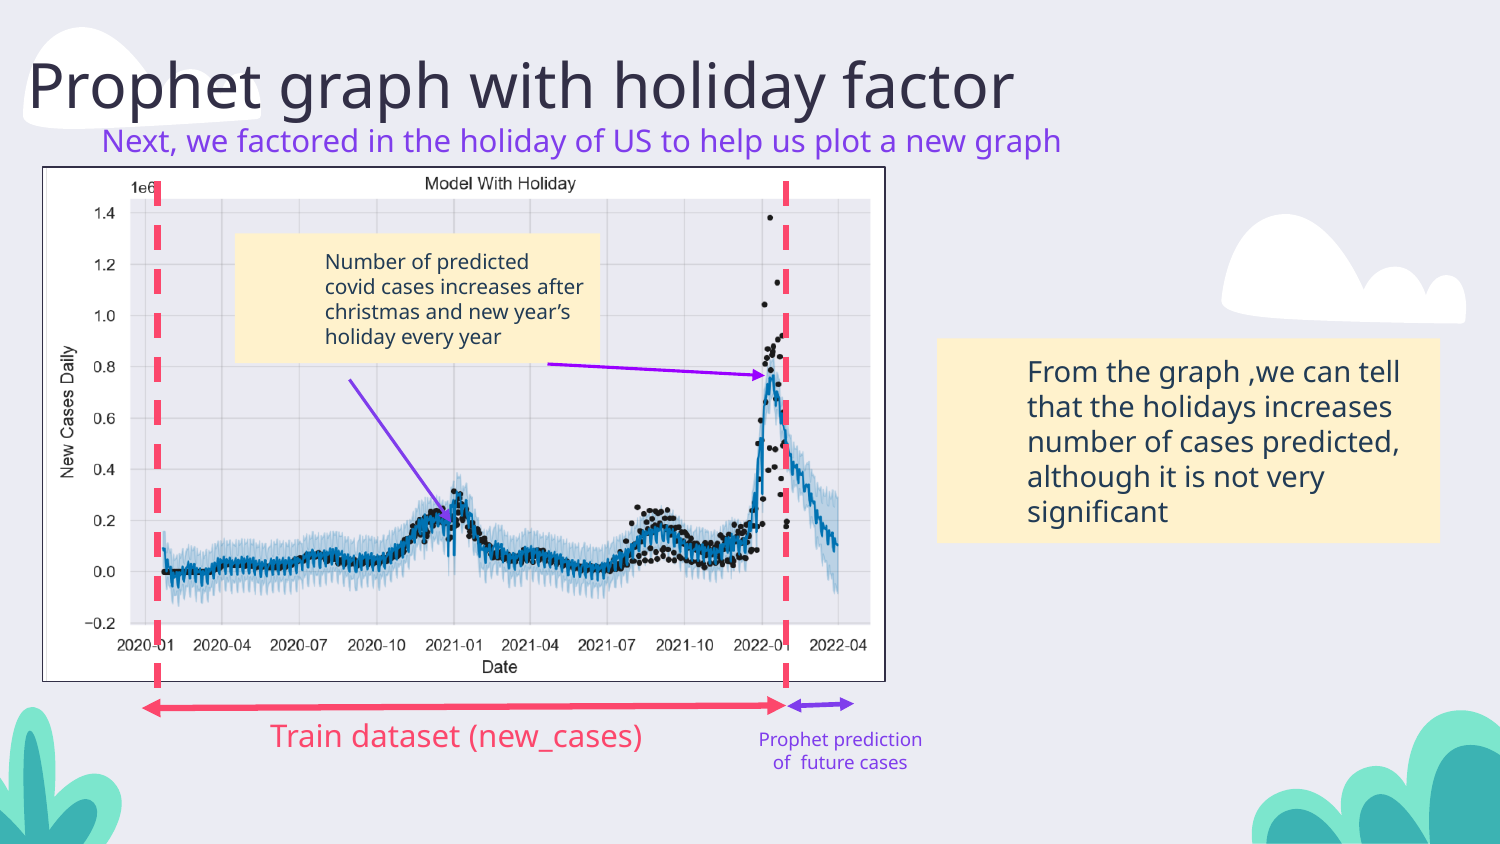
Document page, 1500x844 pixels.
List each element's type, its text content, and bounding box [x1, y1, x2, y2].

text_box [547, 363, 766, 376]
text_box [141, 705, 783, 709]
title Next, we factored in the holiday of US to help us plot a new graph [0, 111, 1266, 206]
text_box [786, 703, 855, 707]
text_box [349, 379, 452, 523]
picture [43, 167, 885, 682]
title Prophet graph with holiday factor [27, 0, 1266, 111]
title Train dataset (new_cases) [0, 699, 752, 771]
title Prophet prediction of future cases [752, 678, 928, 823]
text_box From the graph ,we can tell that the holidays increases number of cases predicted, although it is not very significant [937, 338, 1441, 544]
